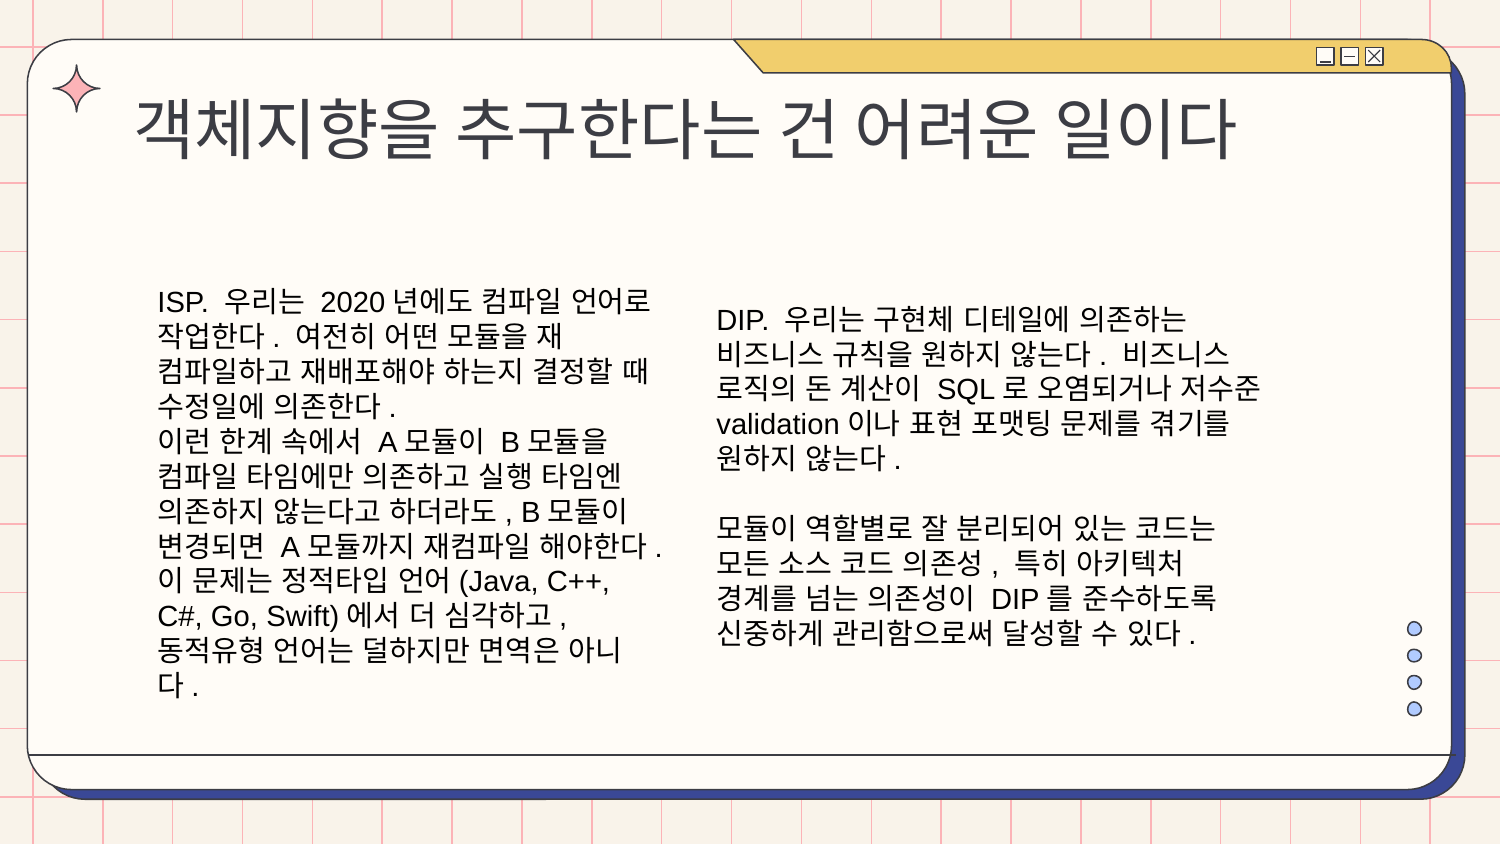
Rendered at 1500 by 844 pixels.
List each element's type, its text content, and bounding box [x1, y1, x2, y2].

text_box ISP. 우리는 2020년에도 컴파일 언어로 작업한다. 여전히 어떤 모듈을 재 컴파일하고 재배포해야 하는지 결정할 때 수정일에 의존한다. 이런 한계 속에서 A모듈이 B모듈을 컴파일 타임에만 의존하고 실행 타임엔 의존하지 않는다고 하더라도, B모듈이 변경되면 A모듈까지 재컴파일 해야한다. 이 문제는 정적타입 언어(Java, C++, C#, Go, Swift)에서 더 심각하고, 동적유형 언어는 덜하지만 면역은 아니다. [142, 268, 679, 718]
text_box DIP. 우리는 구현체 디테일에 의존하는 비즈니스 규칙을 원하지 않는다. 비즈니스 로직의 돈 계산이 SQL로 오염되거나 저수준 validation이나 표현 포맷팅 문제를 겪기를 원하지 않는다. 모듈이 역할별로 잘 분리되어 있는 코드는 모든 소스 코드 의존성, 특히 아키텍처 경계를 넘는 의존성이 DIP를 준수하도록 신중하게 관리함으로써 달성할 수 있다. [701, 285, 1284, 666]
title 객체지향을 추구한다는 건 어려운 일이다 [118, 72, 1382, 167]
